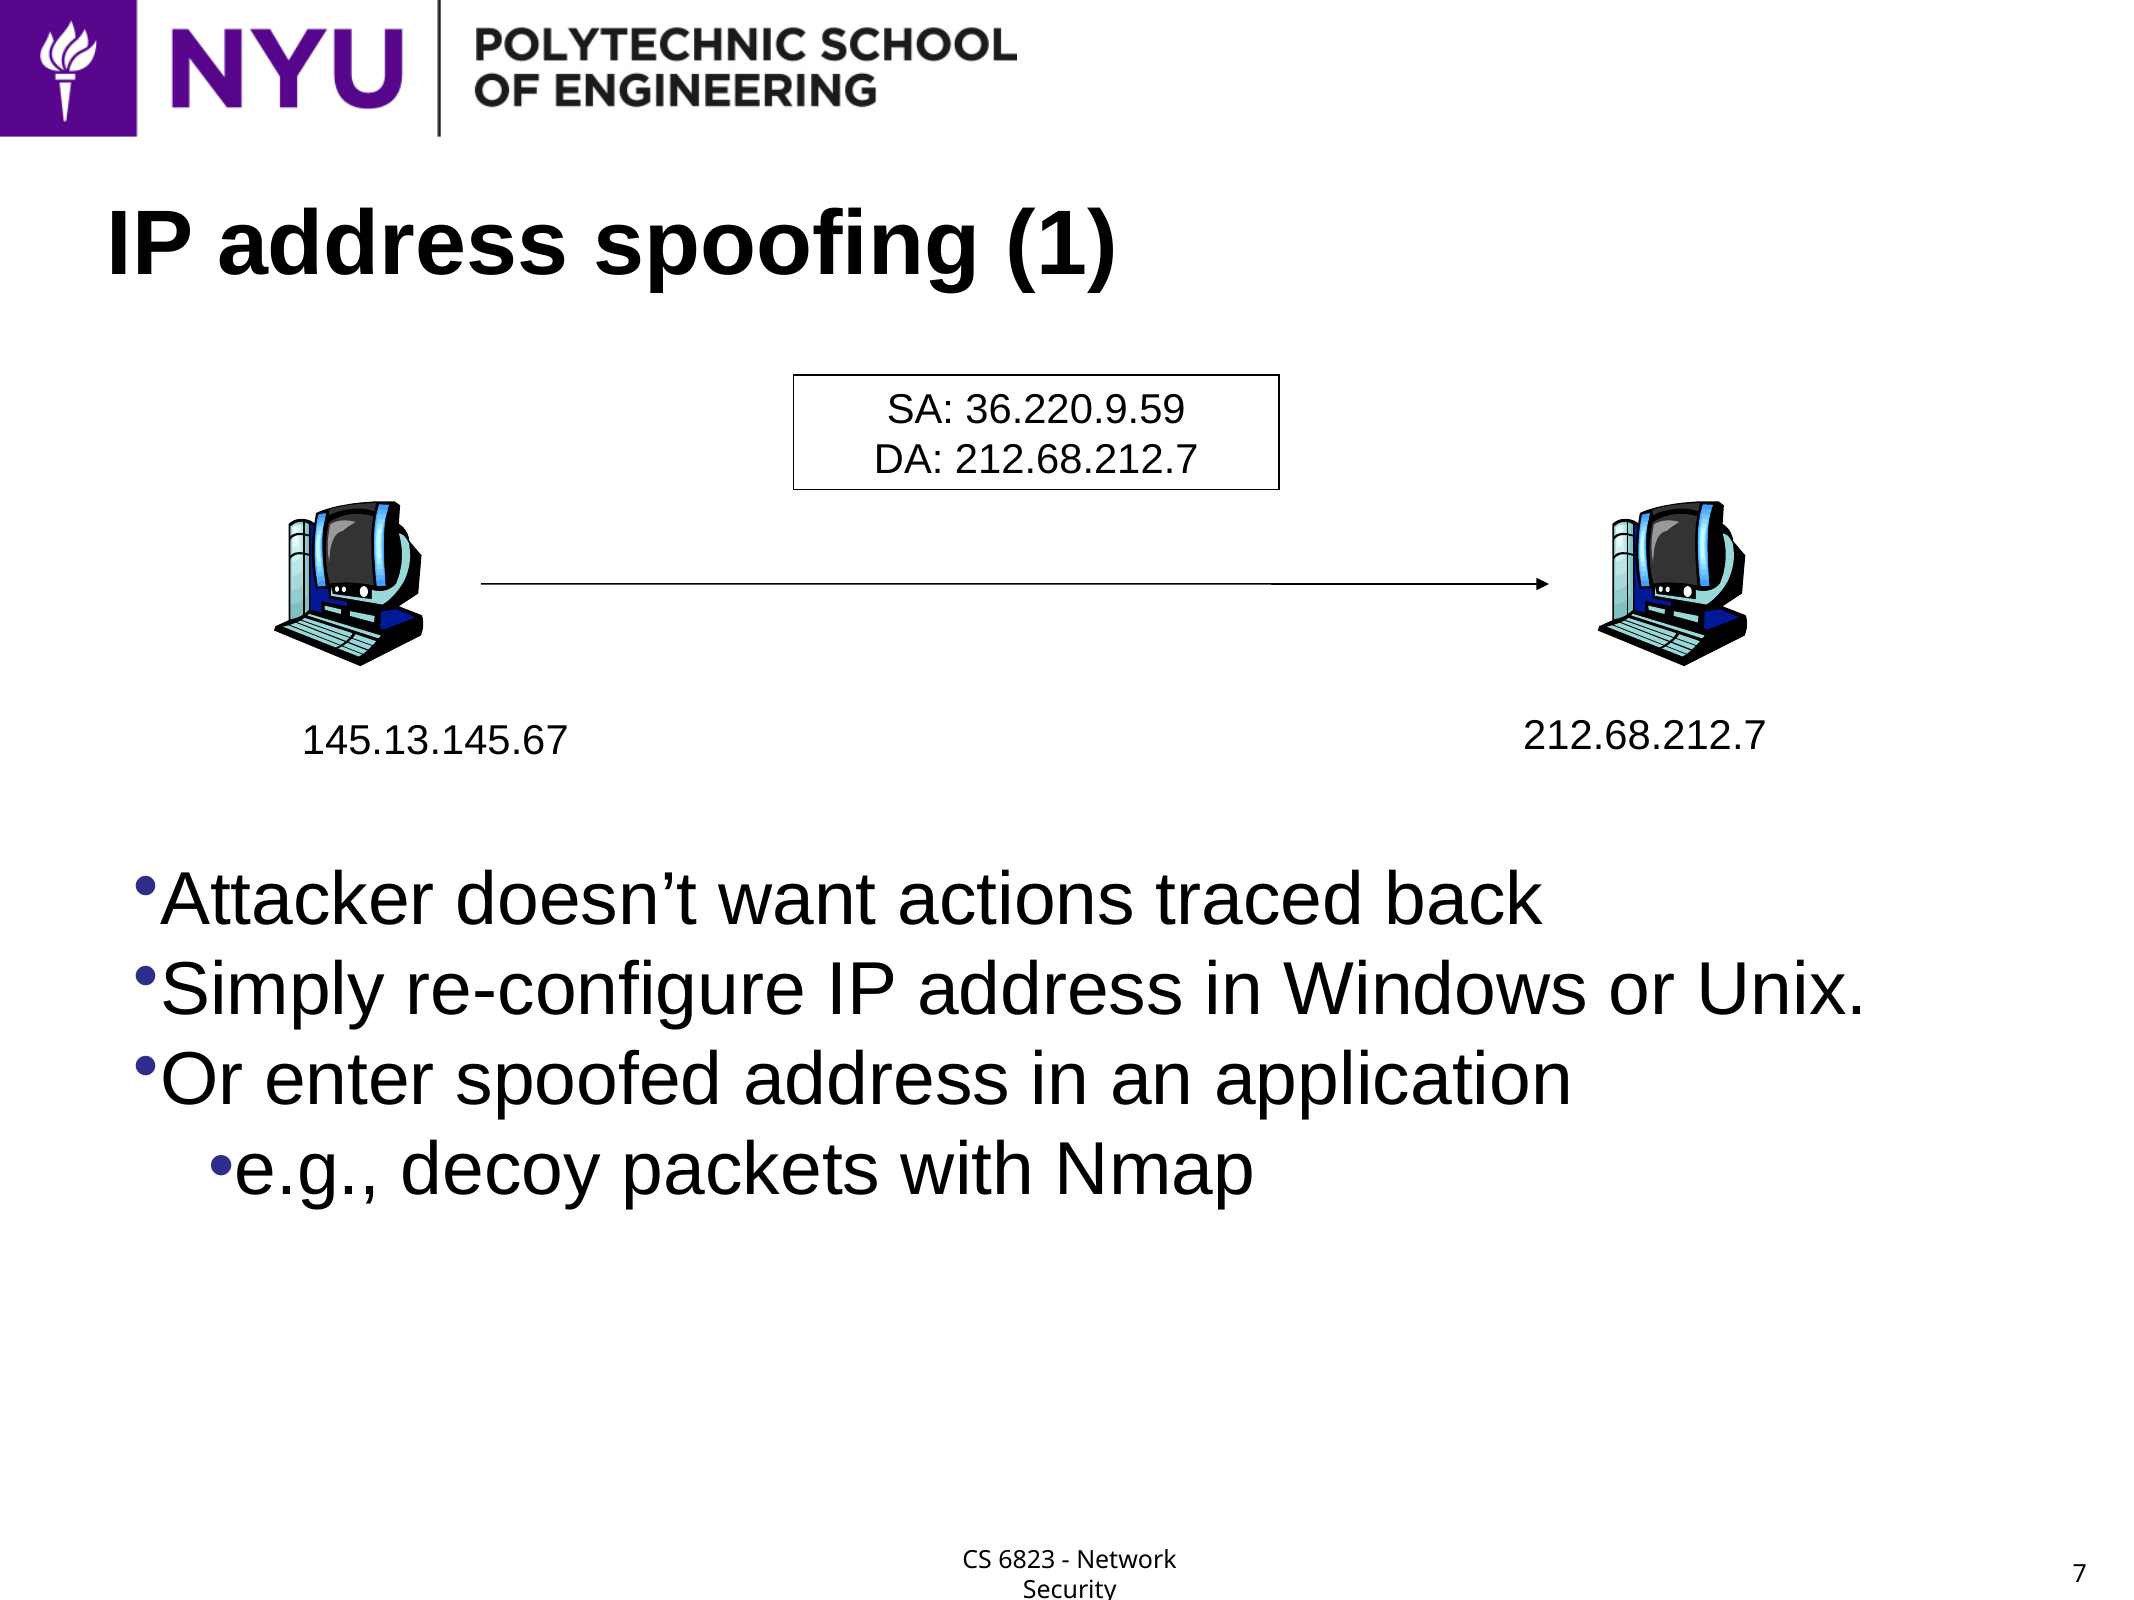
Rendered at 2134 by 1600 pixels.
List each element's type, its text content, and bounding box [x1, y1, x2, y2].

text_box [241, 374, 1812, 772]
picture [0, 0, 1017, 138]
list Attacker doesn’t want actions traced back Simply re-configure IP address in Windows or Unix. Or enter spoofed address in an application e.g., decoy packets with Nmap [118, 841, 1932, 1443]
title IP address spoofing (1) [91, 174, 2012, 311]
slide_number 7 [2026, 1546, 2134, 1600]
